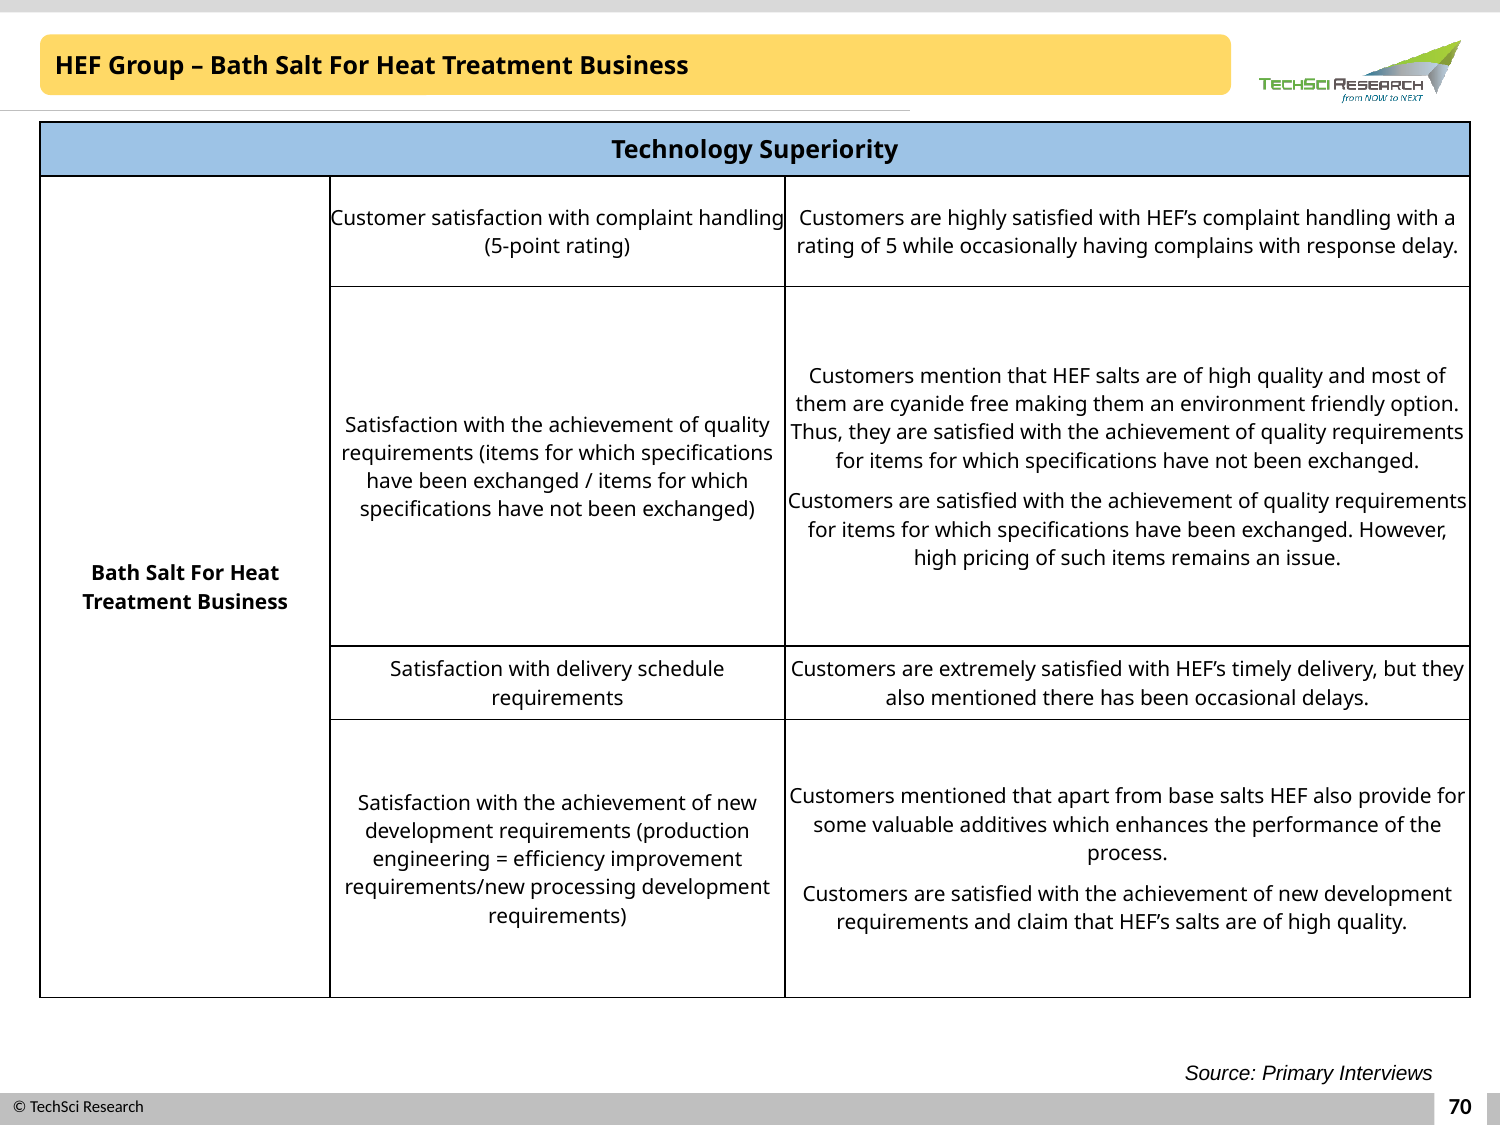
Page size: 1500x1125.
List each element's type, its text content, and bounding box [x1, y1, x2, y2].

picture [1257, 39, 1461, 104]
table_cell Satisfaction with the achievement of new development requirements (production engineering = efficiency improvement requirements/new processing development requirements) [331, 720, 784, 997]
table_cell Satisfaction with the achievement of quality requirements (items for which specifications have been exchanged / items for which specifications have not been exchanged) [331, 287, 784, 645]
table_header Technology Superiority [41, 123, 1469, 175]
table_cell Customers are extremely satisfied with HEF’s timely delivery, but they also mentioned there has been occasional delays. [786, 647, 1469, 719]
table_cell Bath Salt For Heat Treatment Business [41, 177, 329, 997]
table_cell Satisfaction with delivery schedule requirements [331, 647, 784, 719]
text_box HEF Group – Bath Salt For Heat Treatment Business [40, 41, 1137, 87]
table_cell Customers mentioned that apart from base salts HEF also provide for some valuable additives which enhances the performance of the process. Customers are satisfied with the achievement of new development requirements and claim that HEF’s salts are of high quality. [786, 720, 1469, 997]
table_cell Customers are highly satisfied with HEF’s complaint handling with a rating of 5 while occasionally having complains with response delay. [786, 177, 1469, 286]
table_cell Customers mention that HEF salts are of high quality and most of them are cyanide free making them an environment friendly option. Thus, they are satisfied with the achievement of quality requirements for items for which specifications have not been exchanged. Customers are satisfied with the achievement of quality requirements for items for which specifications have been exchanged. However, high pricing of such items remains an issue. [786, 287, 1469, 645]
text_box Source: Primary Interviews [777, 1052, 1448, 1092]
table_cell Customer satisfaction with complaint handling (5-point rating) [331, 177, 784, 286]
text_box [39, 33, 1233, 97]
